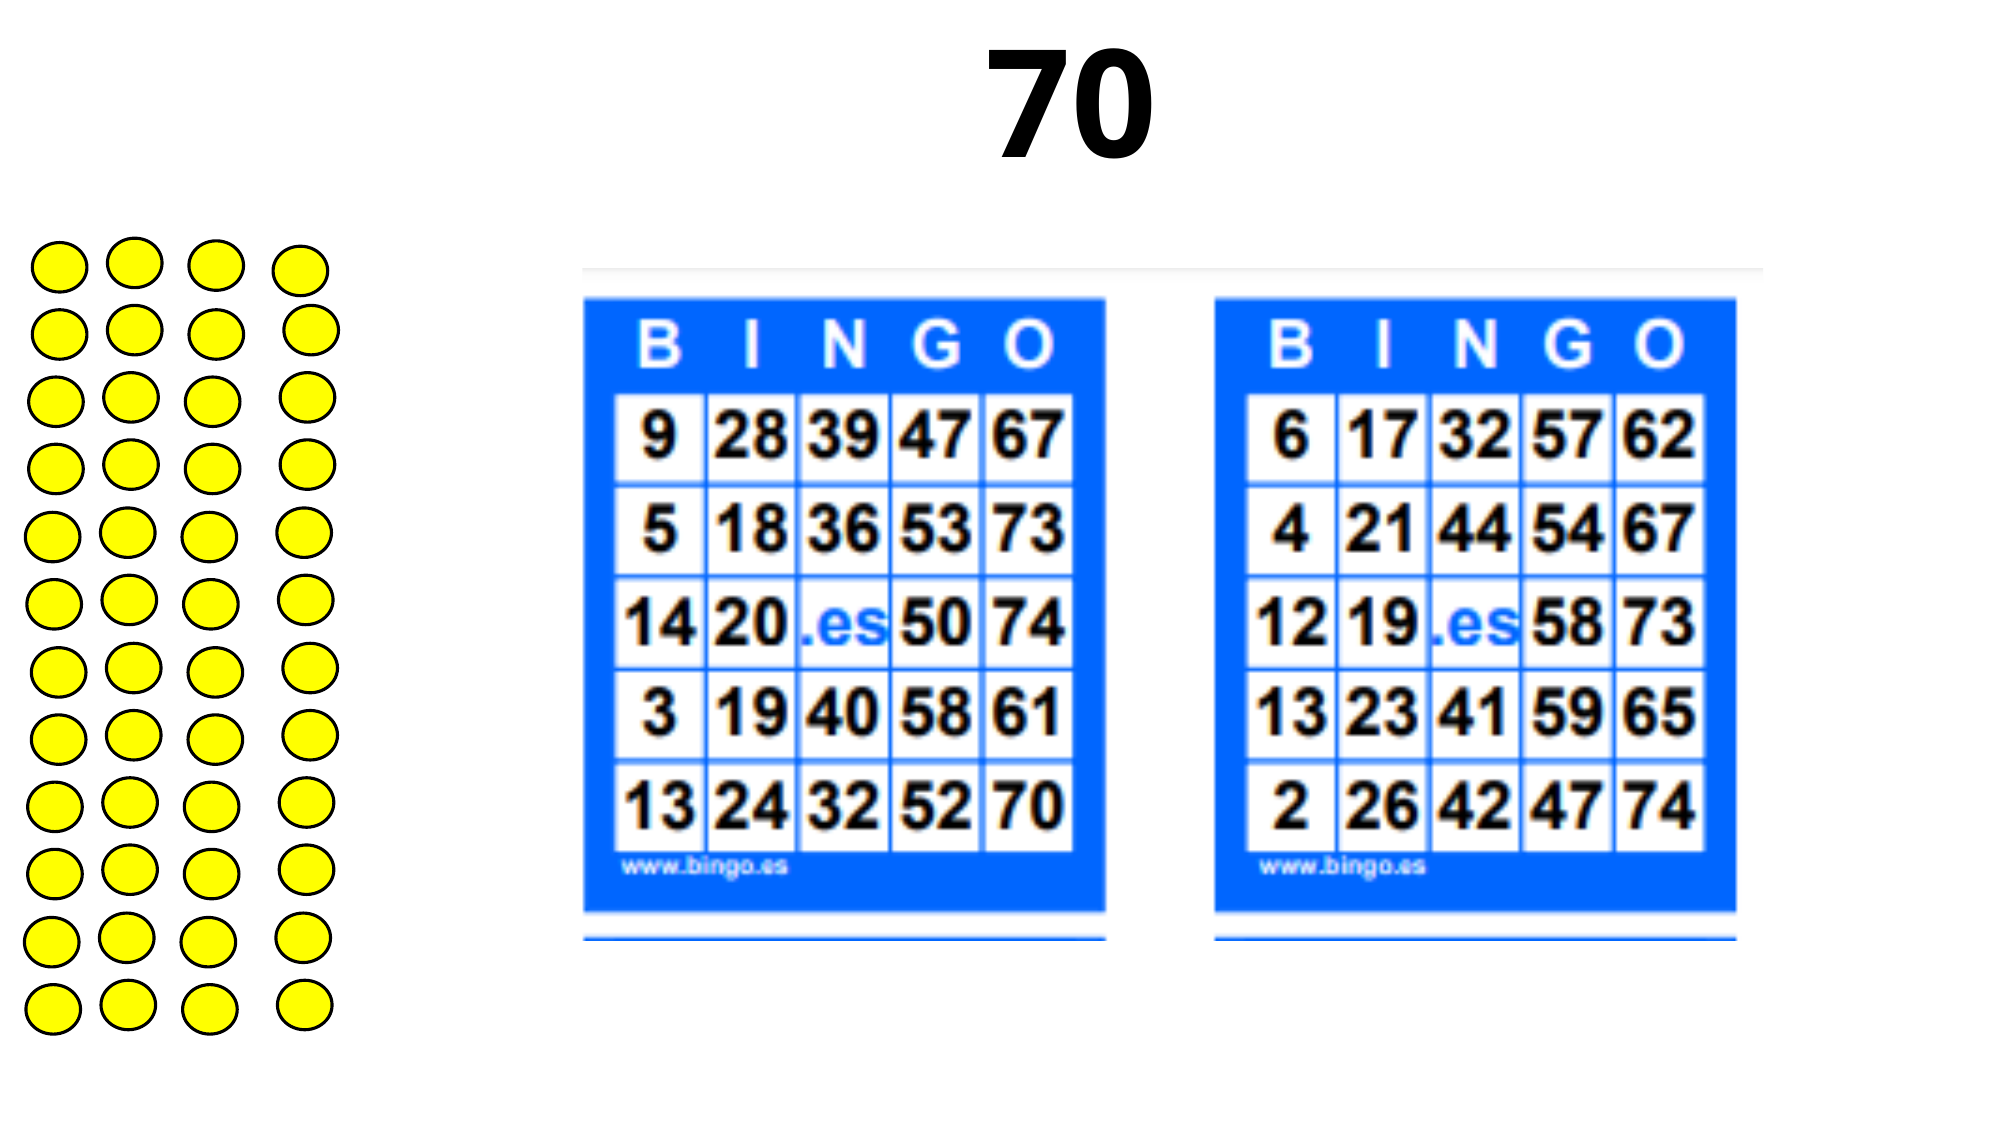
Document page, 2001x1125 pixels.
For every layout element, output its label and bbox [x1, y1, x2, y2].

text_box [101, 843, 159, 896]
text_box [31, 241, 88, 294]
text_box [187, 239, 245, 292]
text_box [181, 983, 239, 1036]
text_box [26, 848, 84, 900]
text_box [105, 709, 163, 762]
text_box [276, 979, 334, 1031]
text_box [24, 983, 82, 1036]
text_box [970, 0, 1186, 195]
text_box [278, 843, 335, 896]
text_box [100, 574, 158, 626]
text_box [186, 646, 244, 699]
text_box [30, 646, 88, 699]
text_box [272, 245, 329, 297]
text_box [281, 709, 339, 762]
text_box [279, 438, 336, 491]
text_box [183, 848, 240, 900]
text_box [99, 506, 157, 559]
text_box [27, 375, 85, 428]
text_box [99, 979, 157, 1031]
text_box [27, 443, 85, 495]
text_box [184, 375, 241, 428]
text_box [187, 308, 245, 361]
text_box [30, 713, 88, 766]
text_box [282, 304, 340, 356]
text_box [31, 308, 88, 361]
text_box [180, 511, 238, 563]
text_box [98, 912, 156, 964]
text_box [101, 776, 159, 829]
text_box [24, 511, 81, 563]
text_box [279, 371, 336, 424]
text_box [274, 912, 332, 964]
text_box [278, 776, 335, 829]
text_box [102, 371, 160, 424]
text_box [277, 574, 335, 626]
text_box [183, 781, 240, 833]
text_box [281, 642, 339, 694]
text_box [25, 578, 83, 631]
text_box [106, 304, 164, 356]
text_box [102, 438, 160, 491]
text_box [275, 506, 333, 559]
text_box [106, 237, 164, 289]
text_box [182, 578, 240, 631]
text_box [184, 443, 241, 495]
text_box [105, 642, 163, 694]
text_box [186, 713, 244, 766]
text_box [179, 916, 237, 968]
text_box [26, 781, 84, 833]
picture [582, 268, 1764, 941]
text_box [23, 916, 81, 968]
